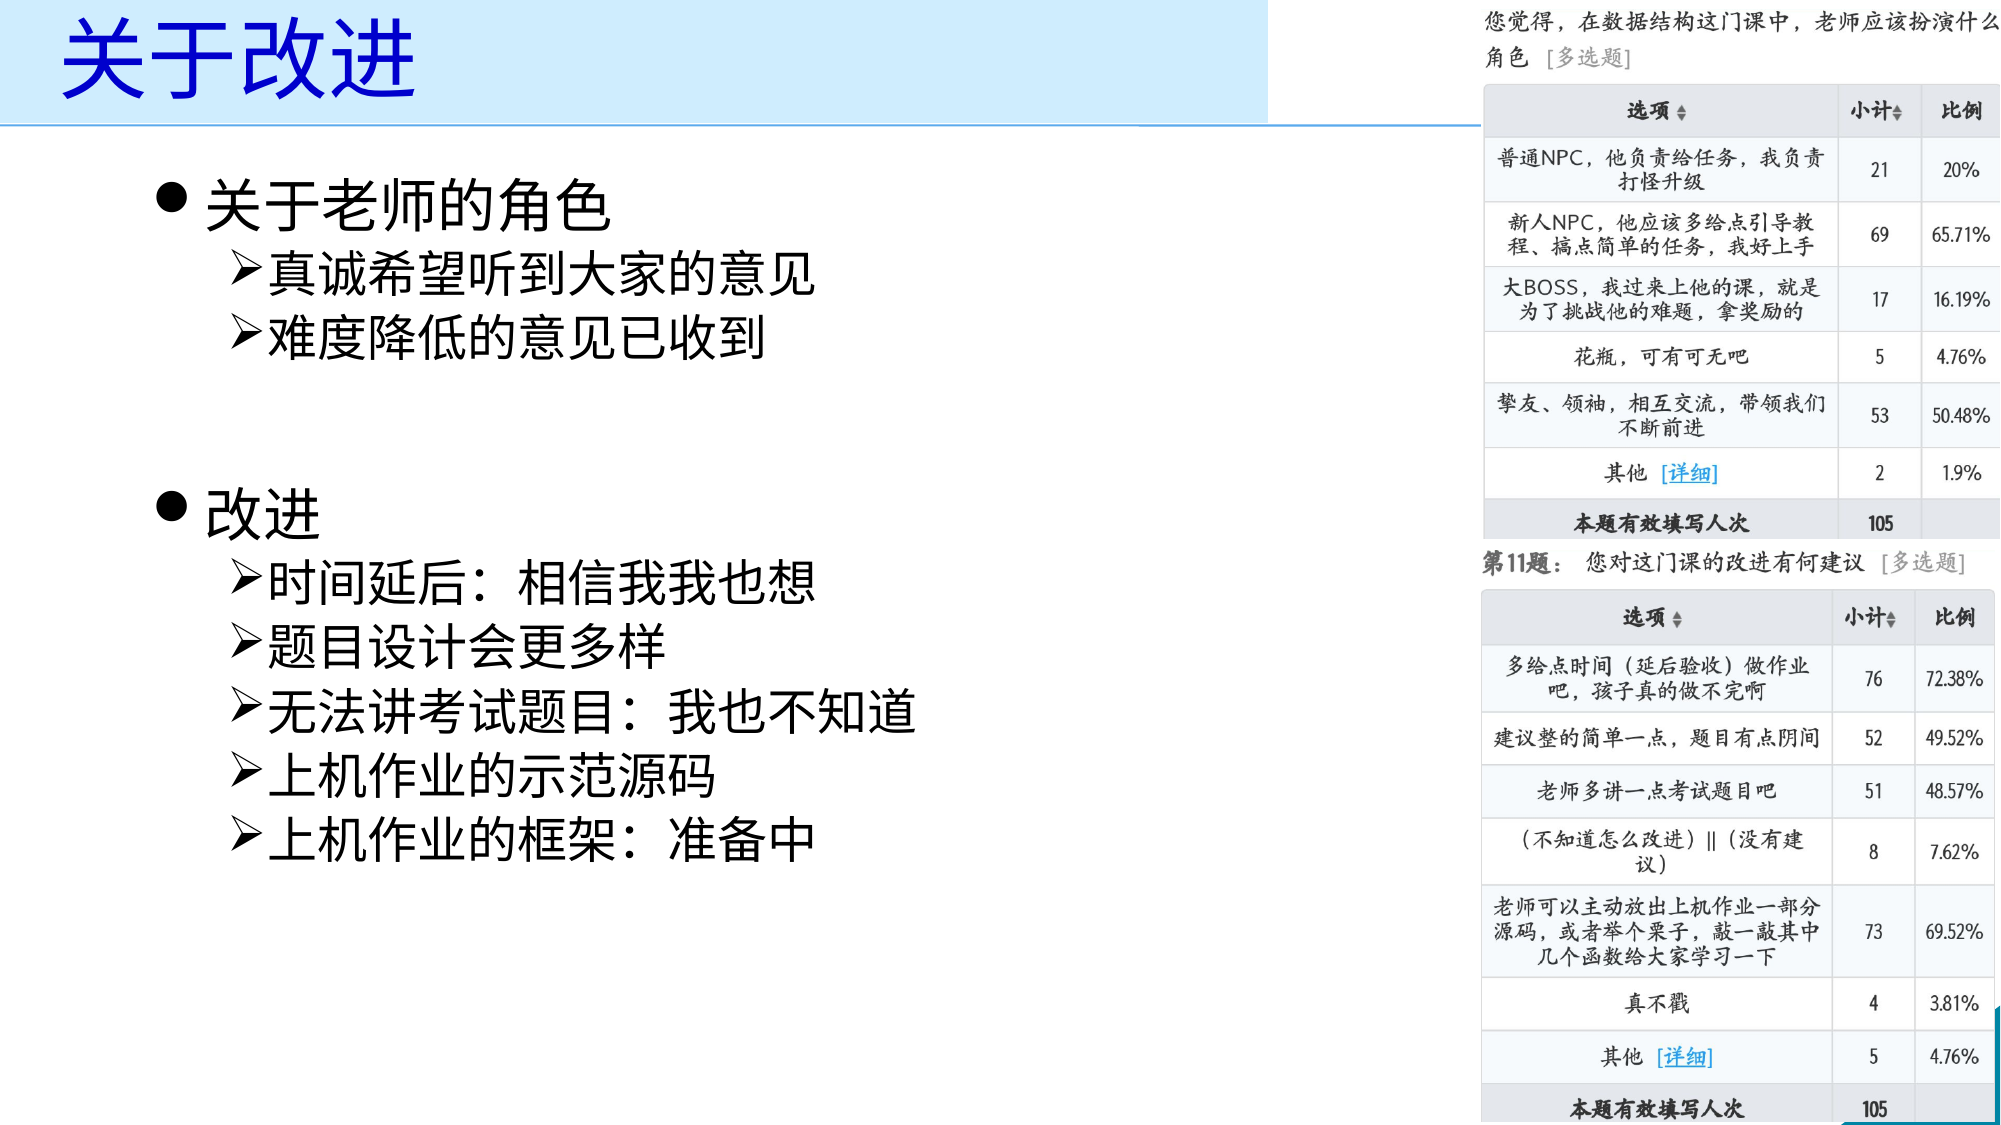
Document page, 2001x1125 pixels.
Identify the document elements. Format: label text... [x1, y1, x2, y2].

picture [1481, 9, 2000, 539]
title 关于改进 [43, 7, 1769, 121]
list 关于老师的角色 真诚希望听到大家的意见 难度降低的意见已收到 改进 时间延后：相信我我也想 题目设计会更多样 无法讲考试题目：我也不知道 上机作业的示范源码 上机作业的框架：准备中 [137, 161, 1863, 1014]
picture [1481, 550, 1995, 1122]
